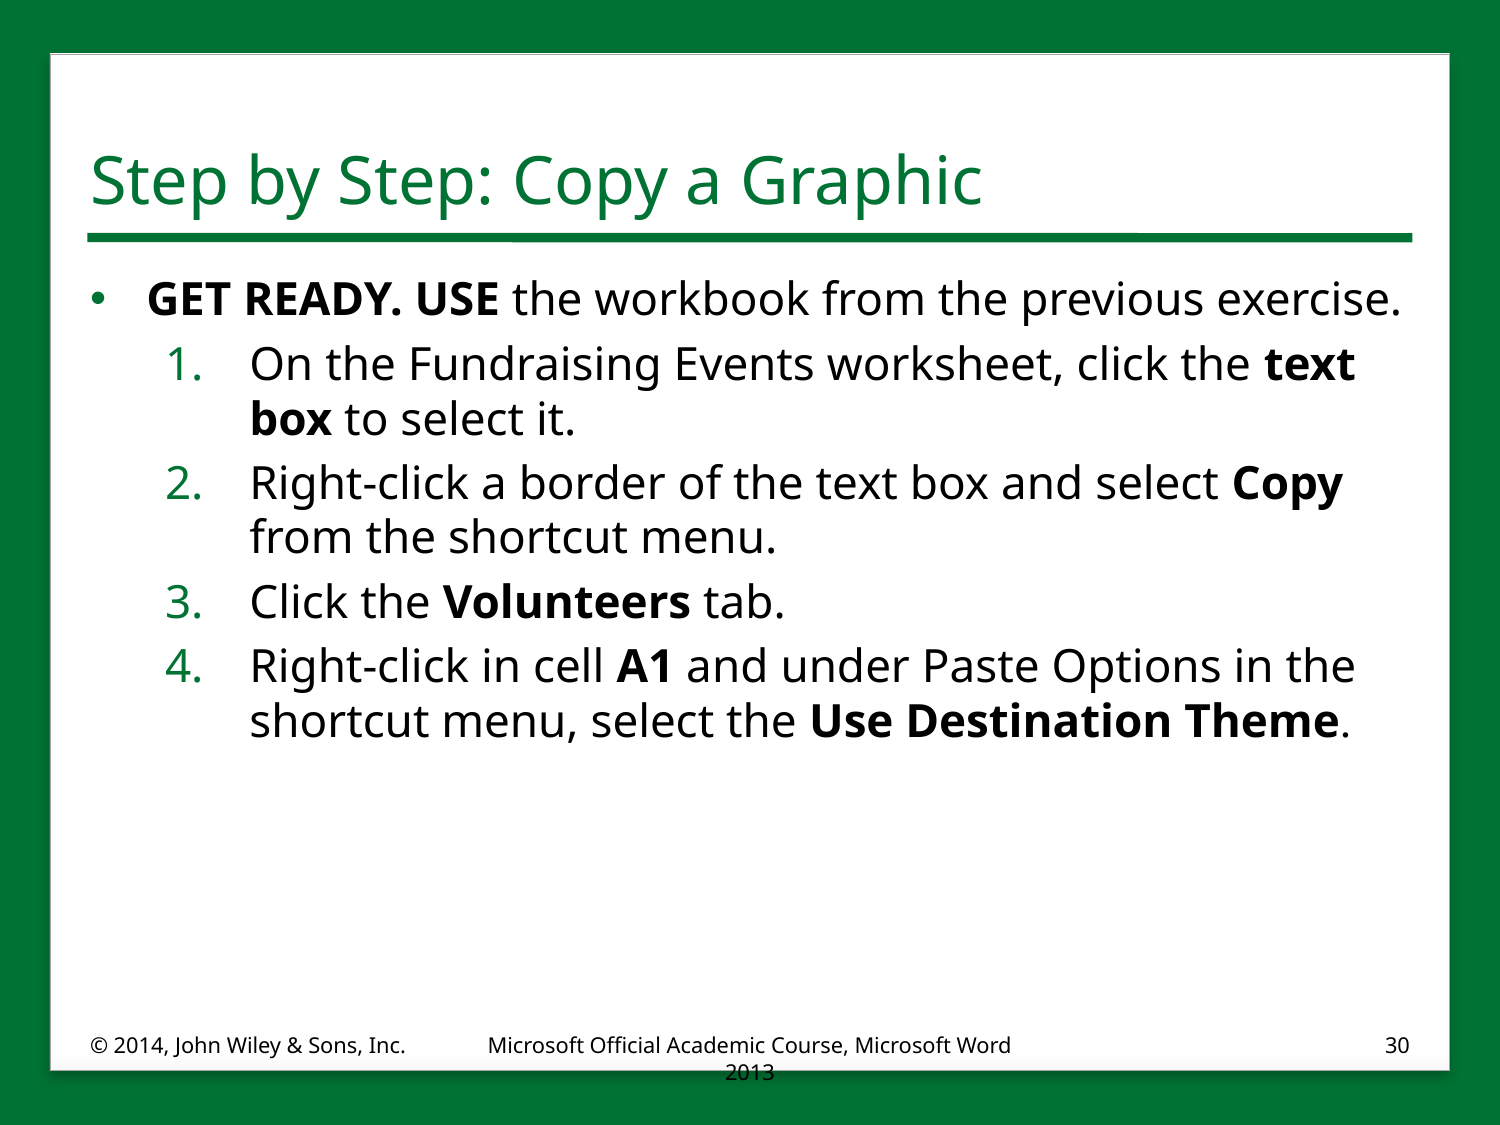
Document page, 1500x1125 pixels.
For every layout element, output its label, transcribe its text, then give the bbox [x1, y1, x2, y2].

footer Microsoft Official Academic Course, Microsoft Word 2013 [449, 1024, 1051, 1103]
slide_number 30 [1074, 1024, 1426, 1103]
list GET READY. USE the workbook from the previous exercise. On the Fundraising Events worksheet, click the text box to select it. Right-click a border of the text box and select Copy from the shortcut menu. Click the Volunteers tab. Right-click in cell A1 and under Paste Options in the shortcut menu, select the Use Destination Theme. [75, 262, 1425, 1063]
title Step by Step: Copy a Graphic [74, 74, 1426, 226]
slide_number © 2014, John Wiley & Sons, Inc. [74, 1024, 426, 1103]
